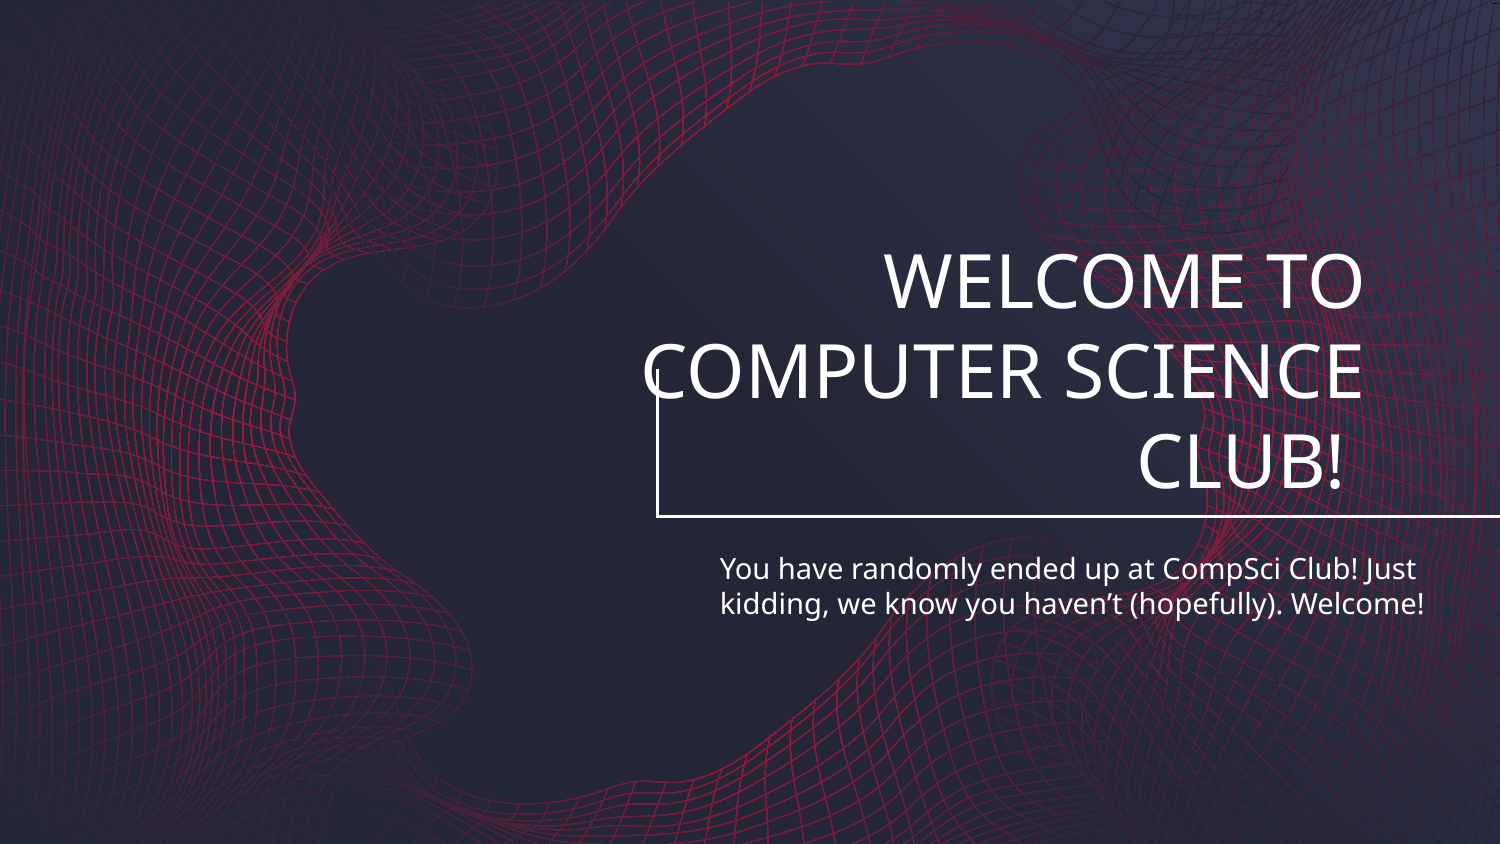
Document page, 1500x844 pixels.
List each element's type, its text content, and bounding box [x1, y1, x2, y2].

text_box You have randomly ended up at CompSci Club! Just kidding, we know you haven’t (hopefully). Welcome! [704, 535, 1448, 601]
title WELCOME TO COMPUTER SCIENCE CLUB! [599, 252, 1381, 486]
